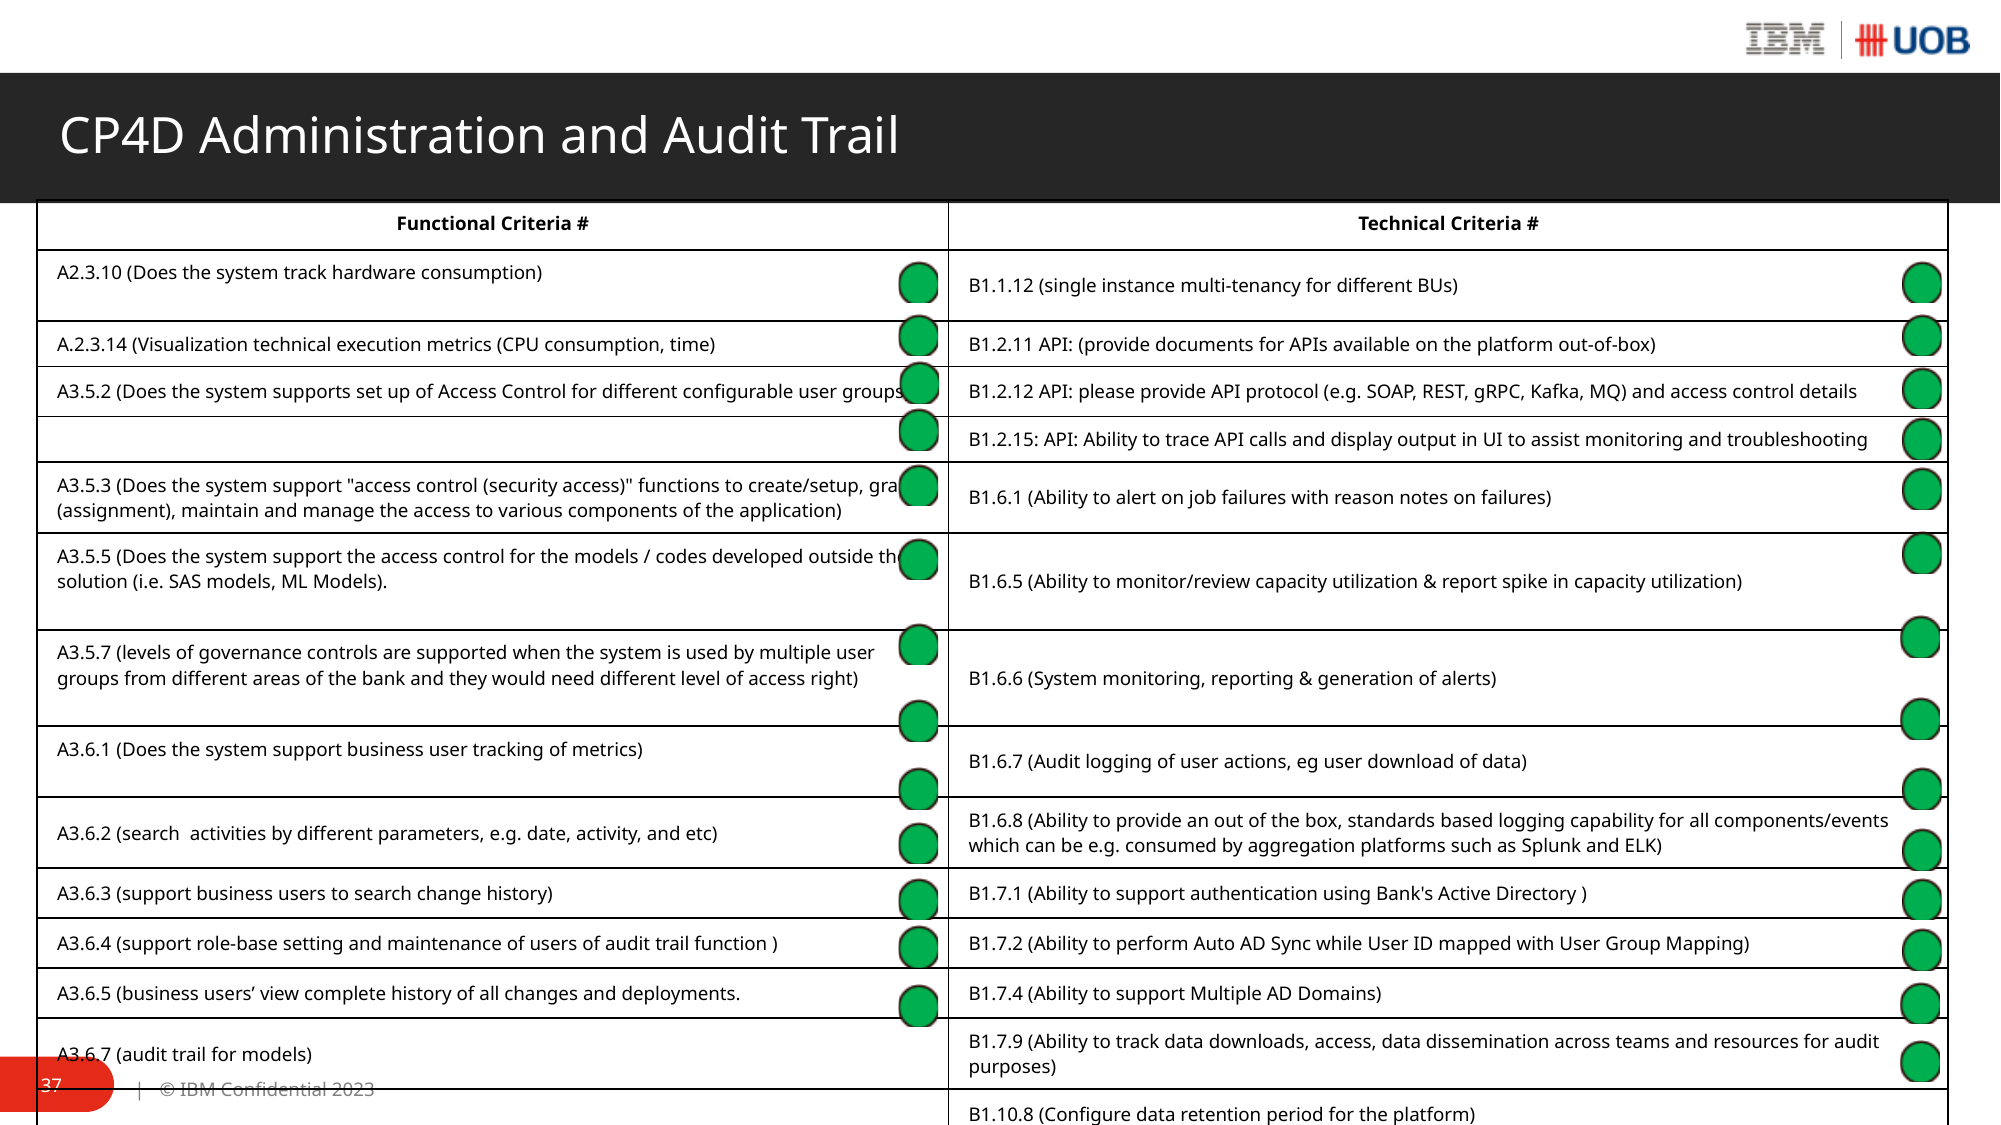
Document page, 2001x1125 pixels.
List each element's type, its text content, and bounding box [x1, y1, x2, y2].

picture [898, 623, 939, 665]
picture [898, 408, 939, 451]
table_cell A3.6.4 (support role-base setting and maintenance of users of audit trail function ) [38, 919, 948, 967]
table_cell B1.2.11 API: (provide documents for APIs available on the platform out-of-box) [949, 322, 1947, 366]
table_cell B1.10.8 (Configure data retention period for the platform) [949, 1090, 1947, 1125]
picture [1902, 828, 1942, 871]
picture [898, 699, 939, 742]
picture [898, 878, 939, 920]
table_header Functional Criteria # [38, 201, 948, 249]
picture [898, 538, 939, 580]
table_cell B1.2.15: API: Ability to trace API calls and display output in UI to assist monitoring and troubleshooting [949, 417, 1947, 461]
table_cell A2.3.10 (Does the system track hardware consumption) [38, 251, 948, 320]
table_cell B1.6.7 (Audit logging of user actions, eg user download of data) [949, 727, 1947, 796]
picture [1902, 878, 1942, 920]
picture [1900, 615, 1940, 658]
table_cell A3.5.7 (levels of governance controls are supported when the system is used by multiple user groups from different areas of the bank and they would need different level of access right) [38, 631, 948, 725]
table_cell A3.6.1 (Does the system support business user tracking of metrics) [38, 727, 948, 796]
picture [1902, 366, 1942, 409]
picture [1902, 531, 1942, 574]
picture [898, 767, 939, 810]
table_cell B1.6.5 (Ability to monitor/review capacity utilization & report spike in capacity utilization) [949, 534, 1947, 629]
table_cell A3.6.2 (search activities by different parameters, e.g. date, activity, and etc) [38, 798, 948, 867]
picture [898, 261, 939, 303]
picture [1902, 261, 1942, 303]
table_header Technical Criteria # [949, 201, 1947, 249]
picture [1902, 314, 1942, 356]
picture [898, 464, 939, 506]
table_cell A.2.3.14 (Visualization technical execution metrics (CPU consumption, time) [38, 322, 948, 366]
table_cell A3.5.2 (Does the system supports set up of Access Control for different configurable user groups) [38, 367, 948, 416]
table_cell A3.5.3 (Does the system support "access control (security access)" functions to create/setup, grant (assignment), maintain and manage the access to various components of the application) [38, 463, 948, 532]
table_cell A3.6.7 (audit trail for models) [38, 1019, 948, 1088]
picture [1855, 10, 1970, 71]
table_cell [38, 1090, 948, 1125]
picture [898, 925, 939, 968]
table_cell B1.7.9 (Ability to track data downloads, access, data dissemination across teams and resources for audit purposes) [949, 1019, 1947, 1088]
picture [1902, 467, 1942, 510]
table_cell B1.2.12 API: please provide API protocol (e.g. SOAP, REST, gRPC, Kafka, MQ) and access control details [949, 367, 1947, 416]
table_cell B1.6.8 (Ability to provide an out of the box, standards based logging capability for all components/events which can be e.g. consumed by aggregation platforms such as Splunk and ELK) [949, 798, 1947, 867]
table_cell B1.7.2 (Ability to perform Auto AD Sync while User ID mapped with User Group Mapping) [949, 919, 1947, 967]
table_cell A3.6.5 (business users’ view complete history of all changes and deployments. [38, 969, 948, 1017]
picture [898, 984, 939, 1027]
table_cell B1.7.1 (Ability to support authentication using Bank's Active Directory ) [949, 869, 1947, 917]
table_cell [38, 417, 948, 461]
picture [1902, 767, 1942, 810]
table_cell B1.6.6 (System monitoring, reporting & generation of alerts) [949, 631, 1947, 725]
picture [1902, 417, 1942, 460]
title CP4D Administration and Audit Trail [59, 102, 2000, 174]
table_cell A3.6.3 (support business users to search change history) [38, 869, 948, 917]
table_cell B1.7.4 (Ability to support Multiple AD Domains) [949, 969, 1947, 1017]
picture [898, 822, 939, 864]
picture [899, 361, 940, 404]
picture [1900, 697, 1940, 740]
table_cell B1.1.12 (single instance multi-tenancy for different BUs) [949, 251, 1947, 320]
picture [898, 314, 939, 356]
picture [1900, 1039, 1940, 1082]
table_cell A3.5.5 (Does the system support the access control for the models / codes developed outside the solution (i.e. SAS models, ML Models). [38, 534, 948, 629]
picture [1900, 982, 1940, 1024]
picture [1902, 928, 1942, 971]
table_cell B1.6.1 (Ability to alert on job failures with reason notes on failures) [949, 463, 1947, 532]
